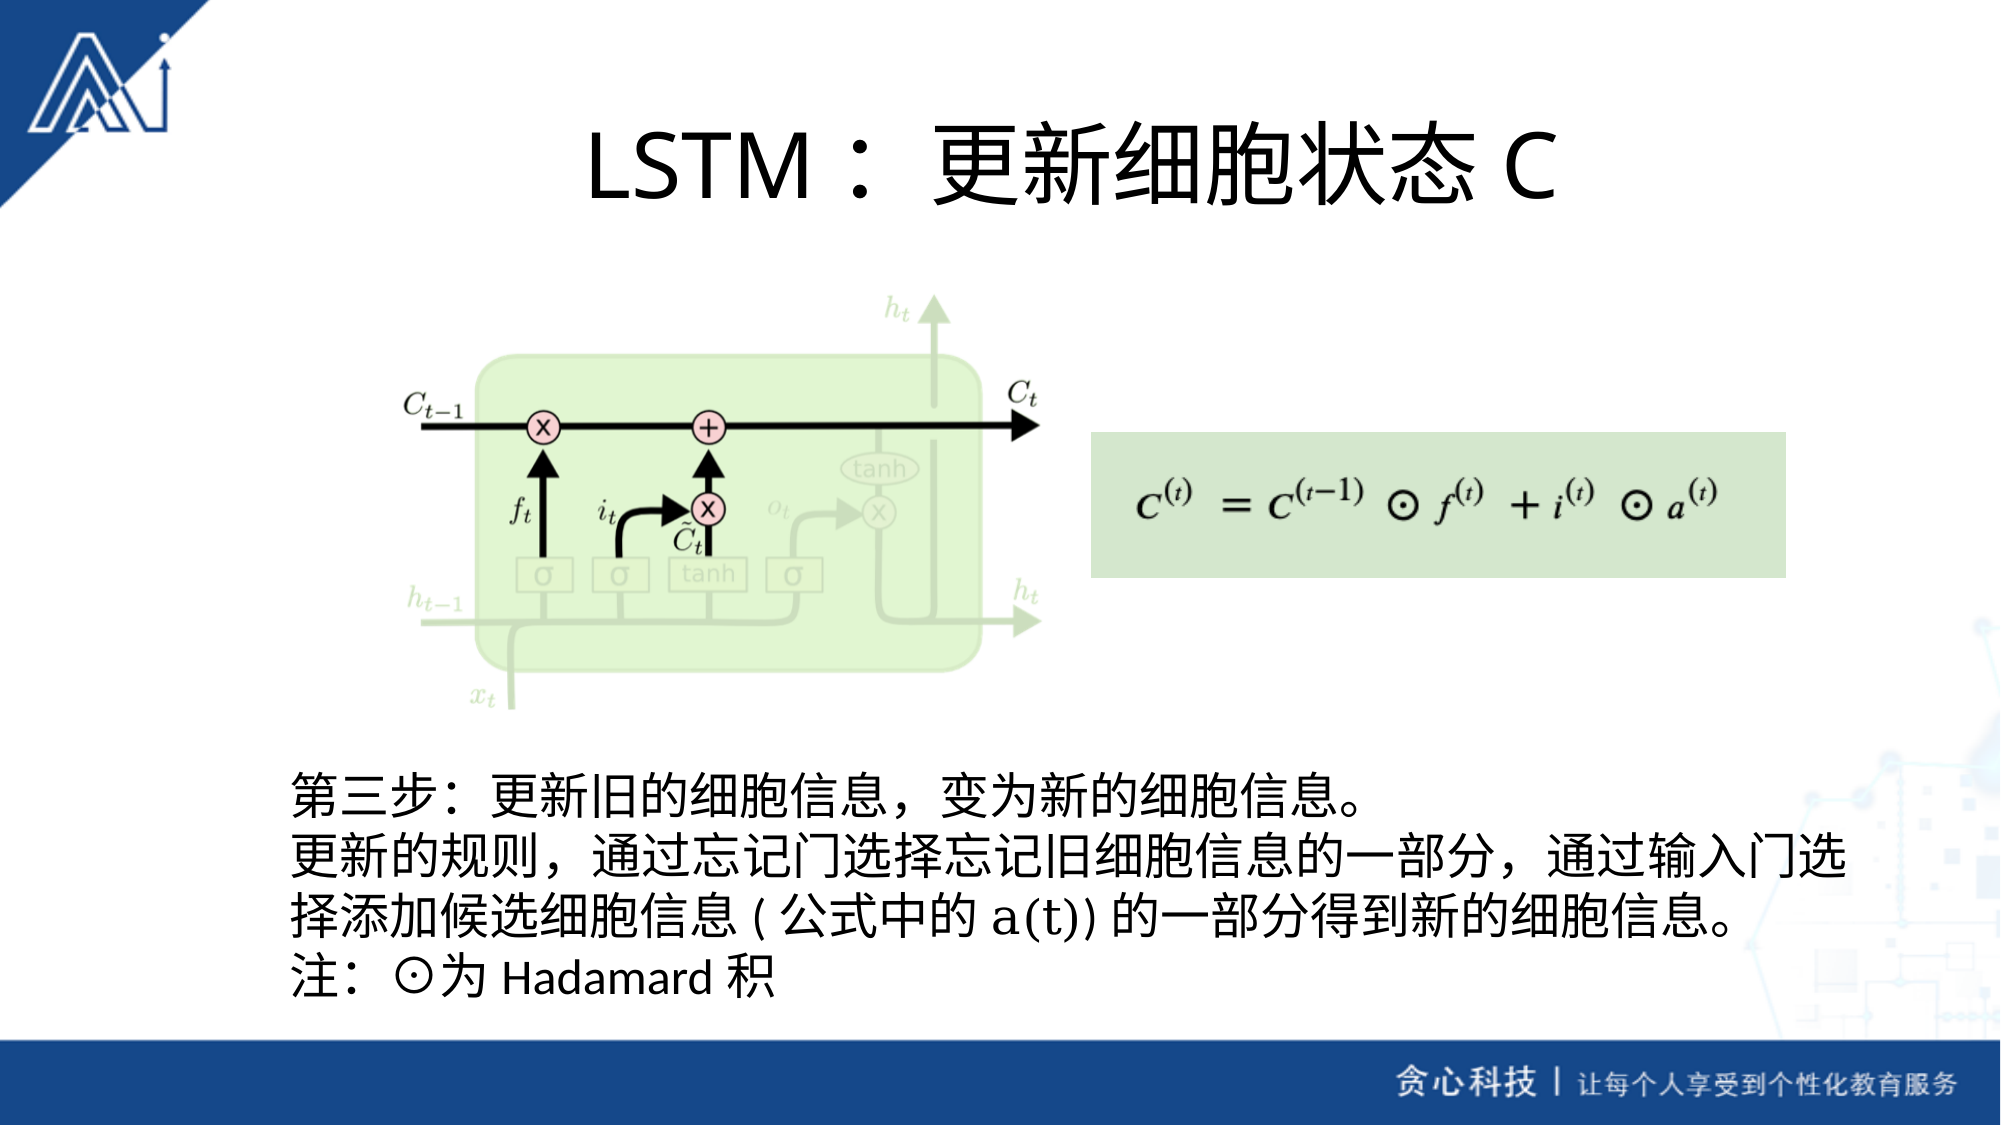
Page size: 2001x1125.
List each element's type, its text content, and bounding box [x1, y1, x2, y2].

picture [0, 0, 2001, 1125]
title LSTM：更新细胞状态C [137, 59, 1863, 278]
